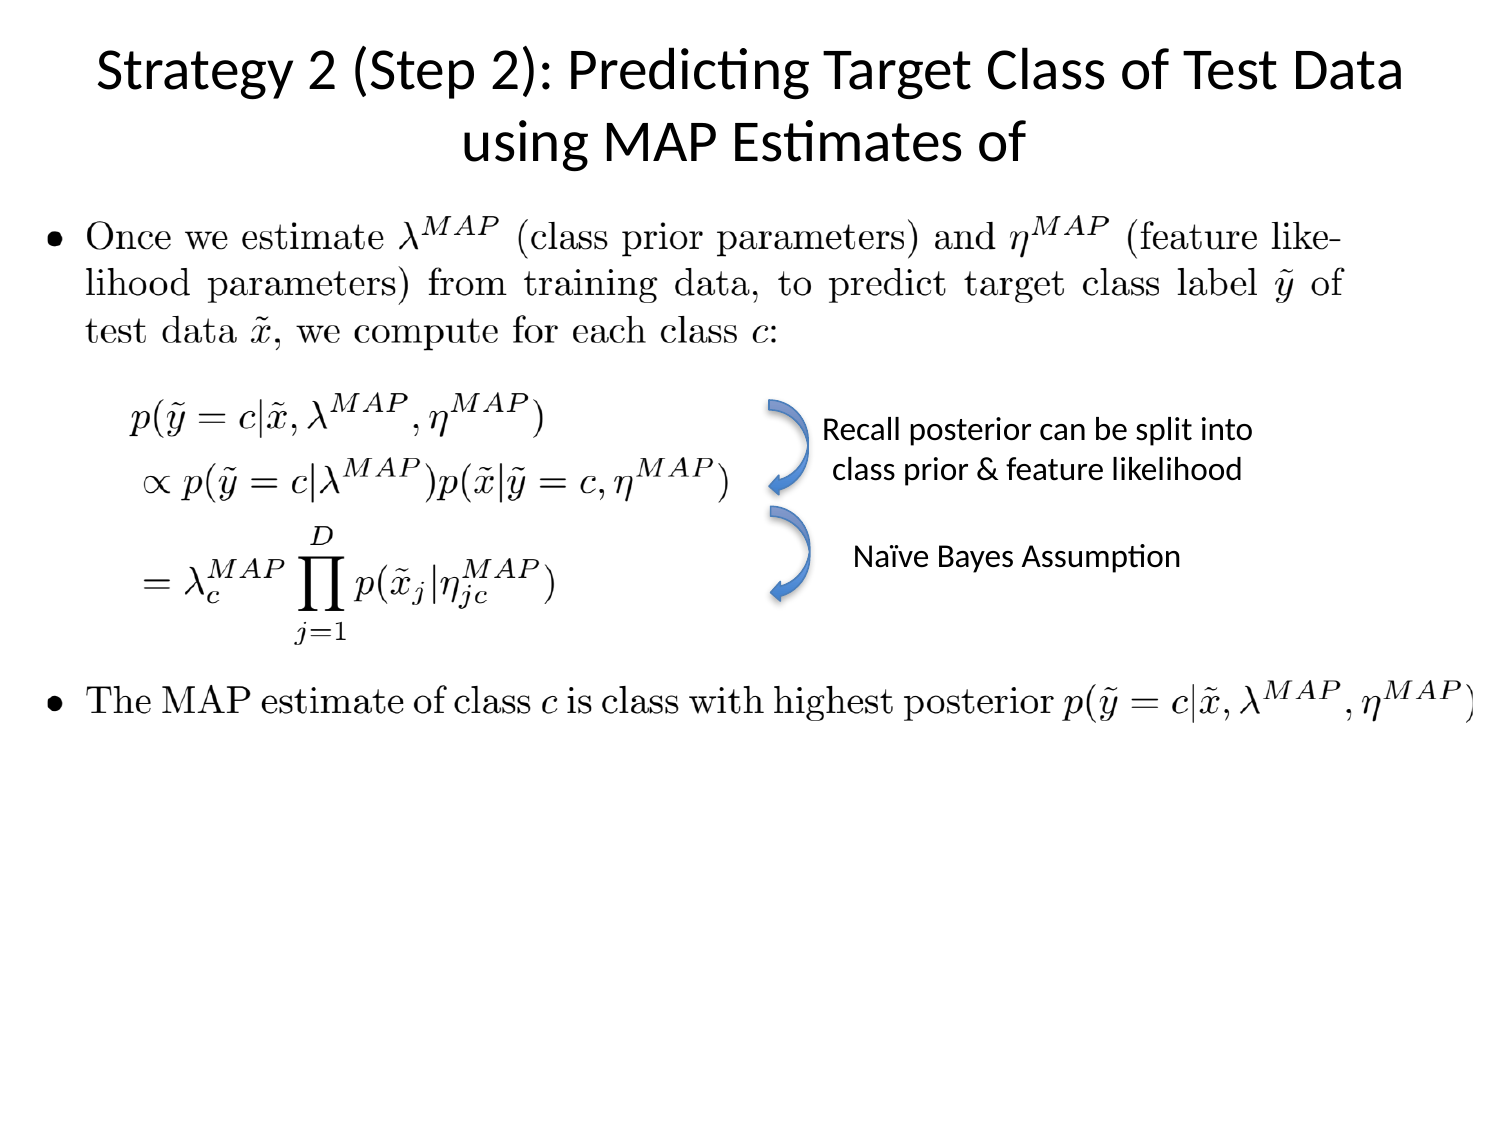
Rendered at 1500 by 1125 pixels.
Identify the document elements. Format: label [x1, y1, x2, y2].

picture [47, 214, 1473, 763]
